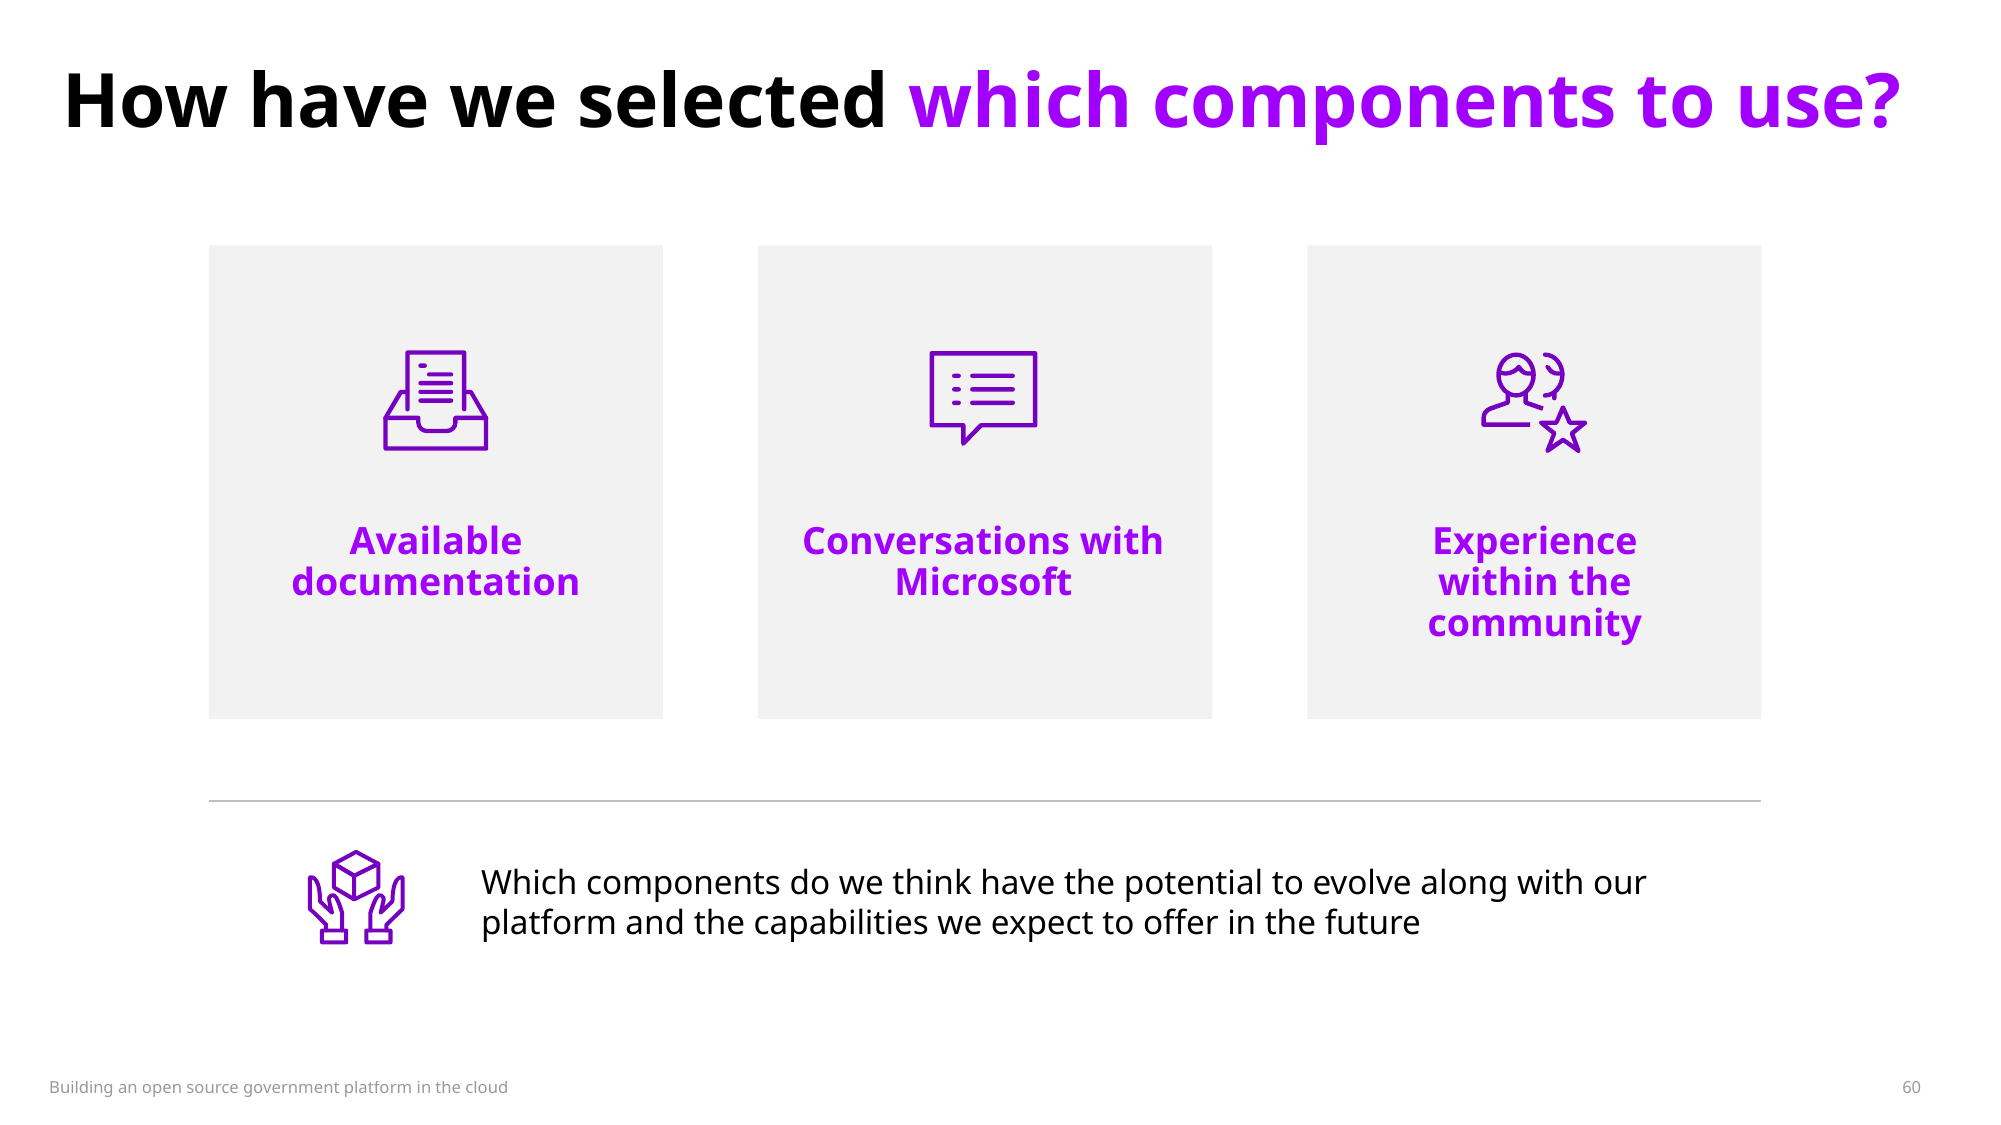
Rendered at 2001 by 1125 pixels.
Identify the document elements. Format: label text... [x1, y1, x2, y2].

text_box [1306, 244, 1762, 720]
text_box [307, 849, 405, 945]
text_box Available documentation​ [238, 515, 634, 611]
title How have we selected which components to use? [62, 62, 1938, 224]
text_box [929, 350, 1038, 446]
footer Building an open source government platform in the cloud [49, 1069, 553, 1104]
text_box [208, 244, 664, 720]
text_box Conversations with Microsoft​ [785, 515, 1182, 611]
text_box [757, 244, 1213, 720]
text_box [382, 350, 489, 451]
text_box Which components do we think have the potential to evolve along with our platform and the capabilities we expect to offer in the future [466, 853, 1665, 949]
slide_number 60 [1887, 1069, 1951, 1104]
text_box Experience within the community [1337, 515, 1733, 652]
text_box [1481, 352, 1588, 453]
